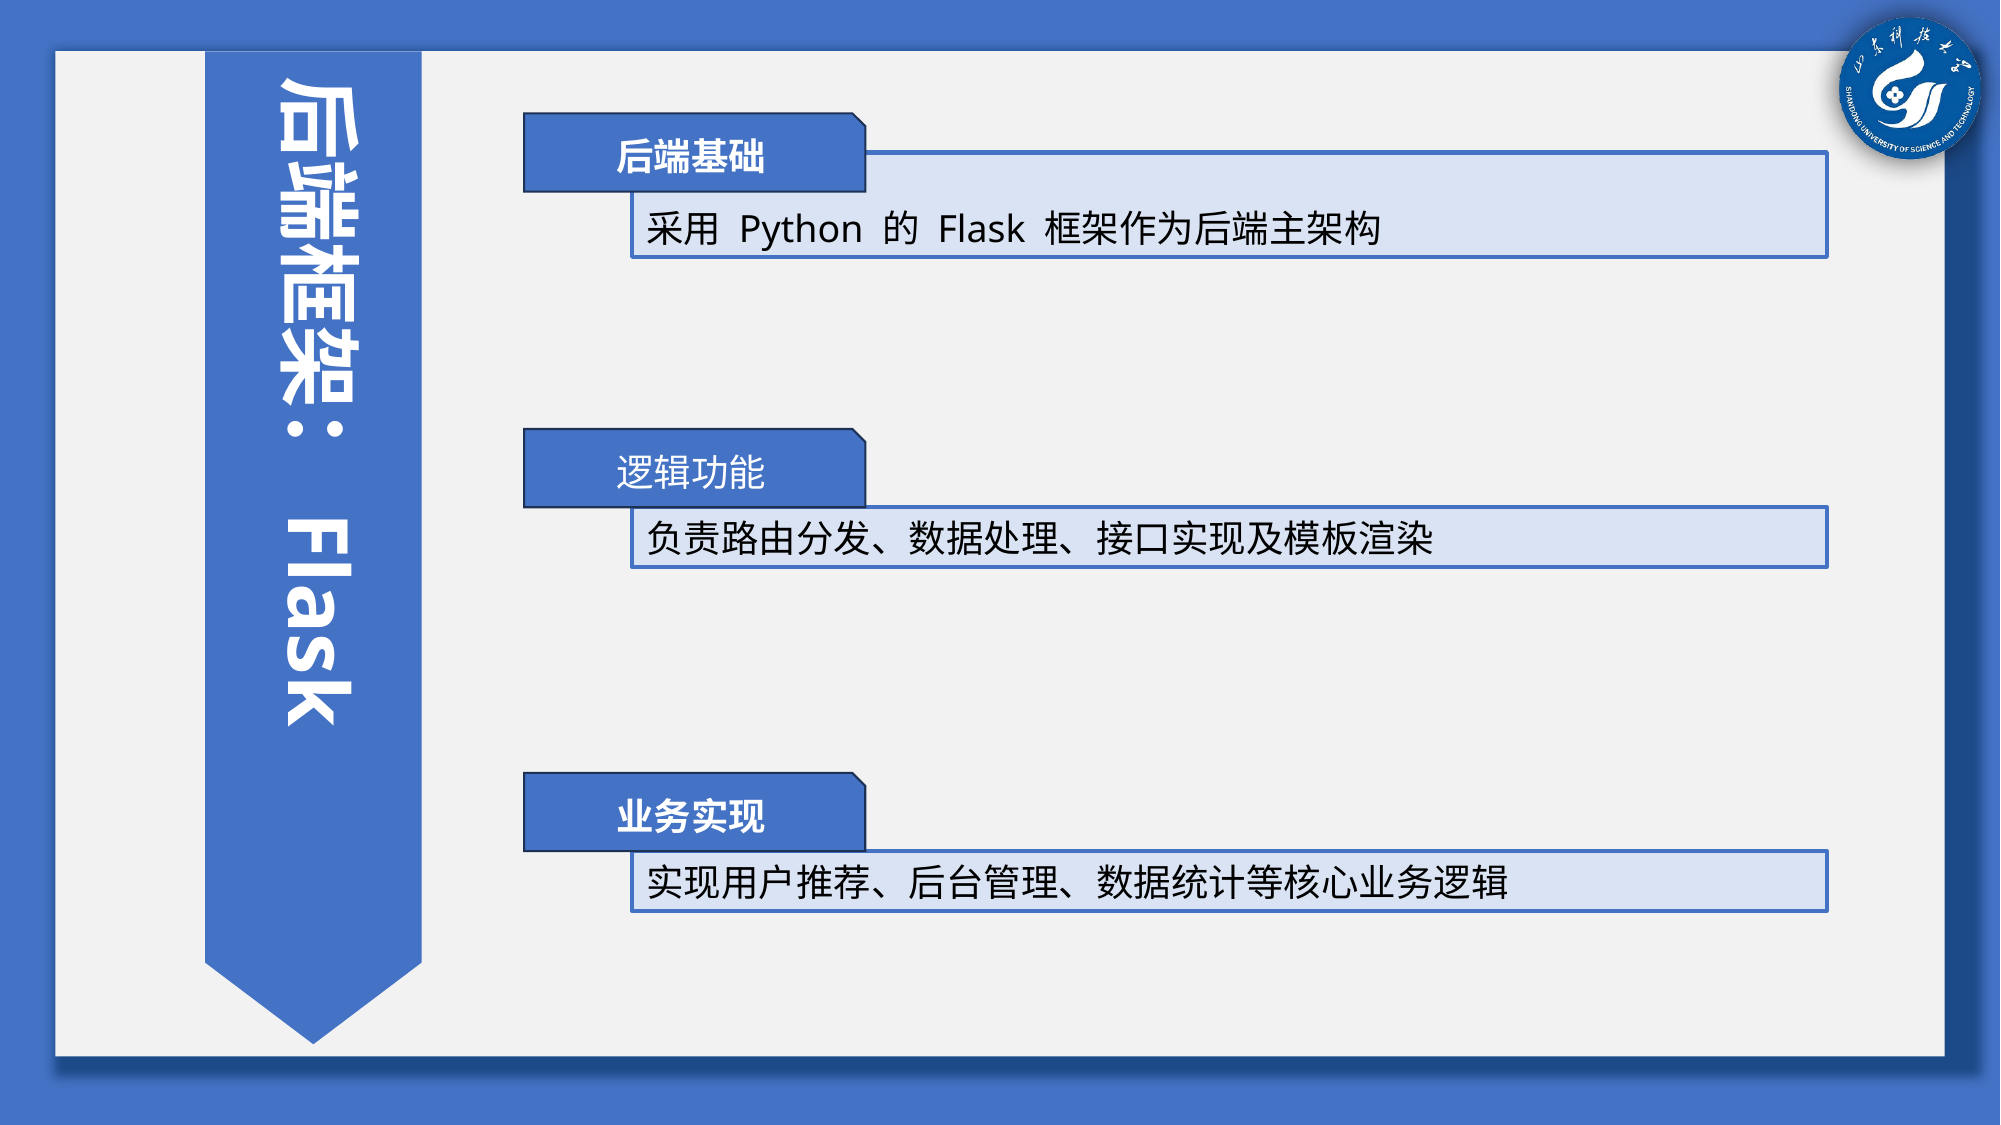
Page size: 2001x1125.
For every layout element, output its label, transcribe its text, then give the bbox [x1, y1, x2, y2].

text_box [256, 1003, 370, 1046]
text_box 后端框架：Flask [247, 61, 379, 1003]
picture [1831, 10, 1988, 167]
text_box 负责路由分发、数据处理、接口实现及模板渲染 [631, 507, 1827, 567]
text_box 业务实现 [523, 771, 867, 853]
text_box 后端基础 [523, 112, 867, 193]
text_box 实现用户推荐、后台管理、数据统计等核心业务逻辑 [631, 851, 1827, 911]
text_box 采用 Python 的 Flask 框架作为后端主架构 [631, 152, 1827, 258]
text_box [204, 50, 423, 997]
text_box 逻辑功能 [523, 427, 867, 509]
